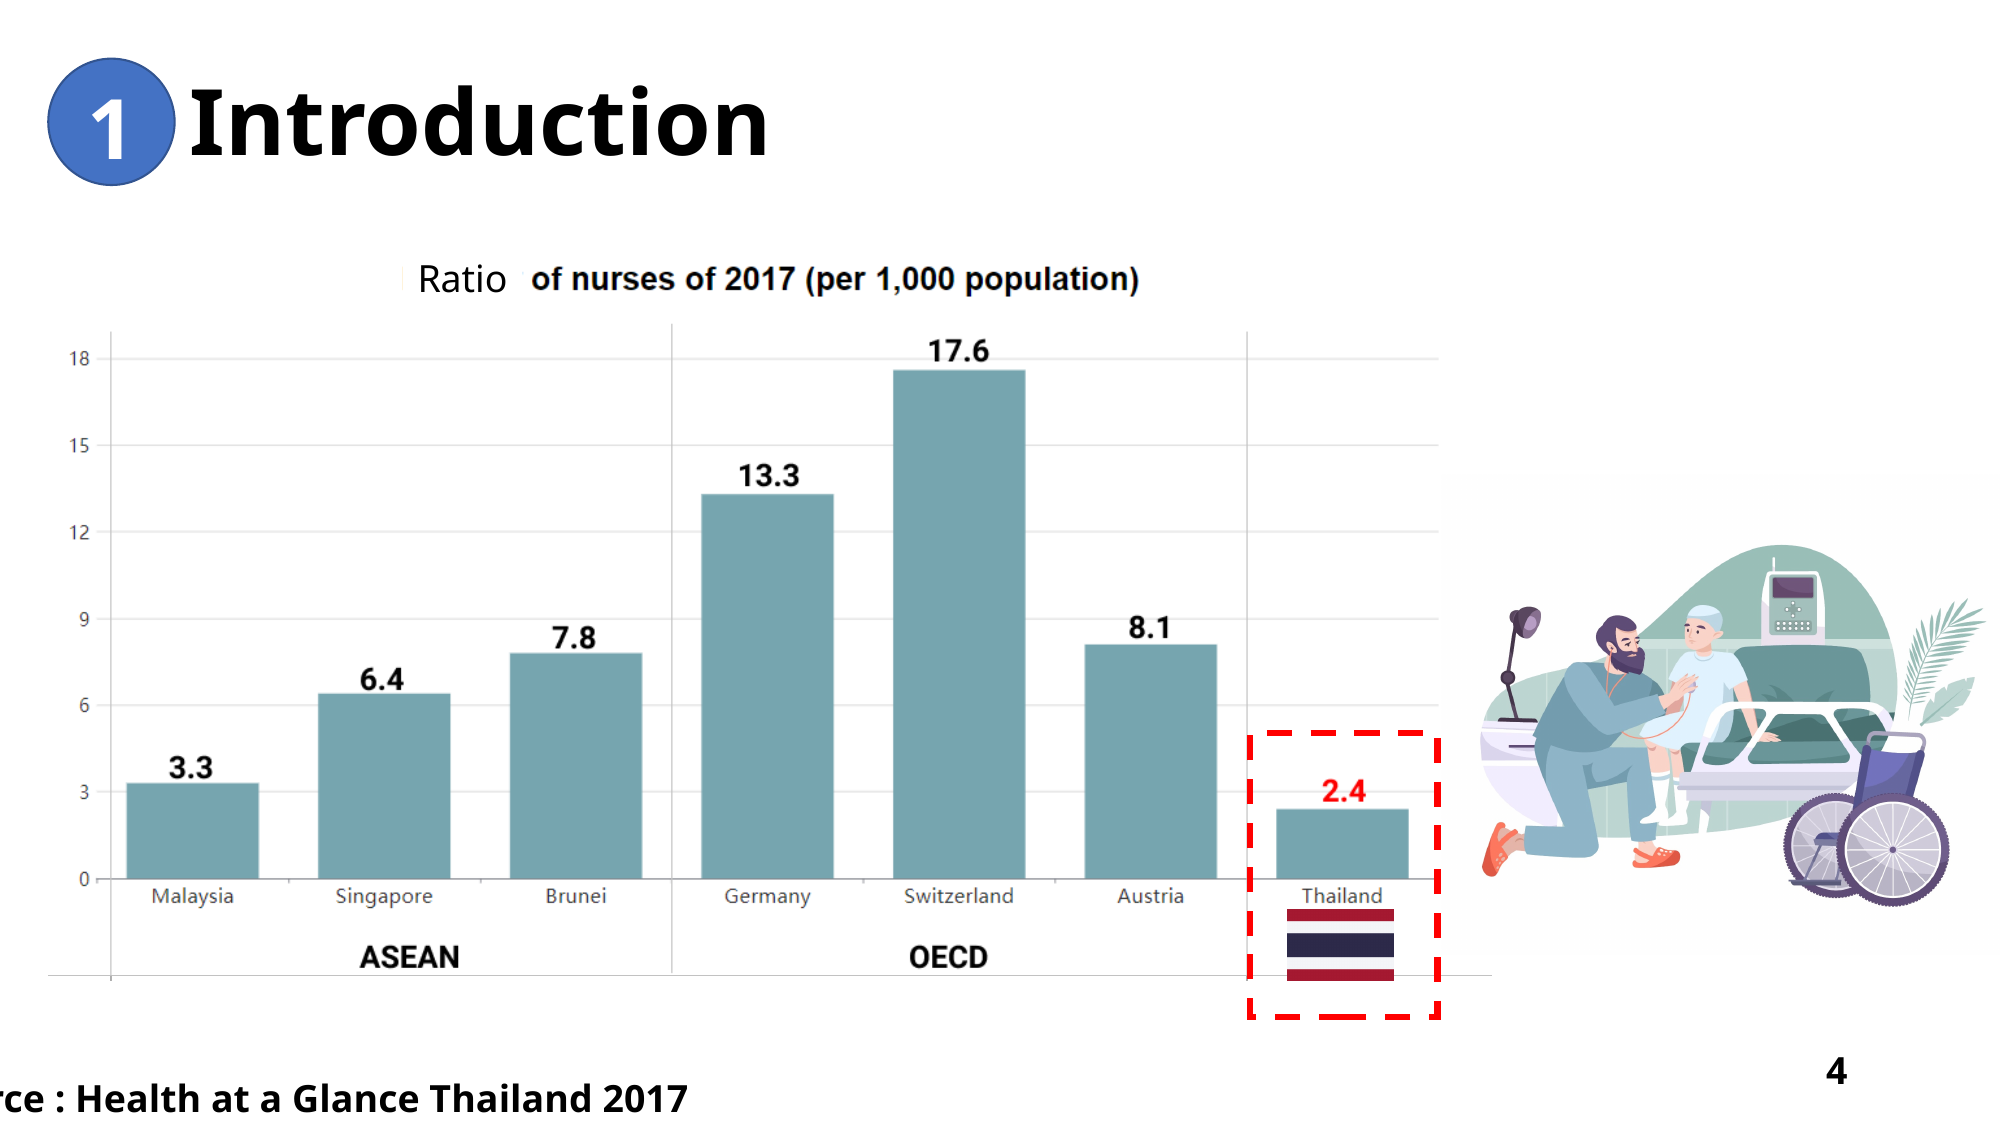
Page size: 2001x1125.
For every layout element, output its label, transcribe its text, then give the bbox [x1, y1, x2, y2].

text_box Introduction [174, 56, 1744, 181]
text_box [1249, 981, 1439, 1018]
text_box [48, 58, 175, 185]
picture [48, 198, 2000, 981]
slide_number 4 [1412, 1042, 1863, 1103]
text_box Source : Health at a Glance Thailand 2017 [0, 1067, 805, 1125]
